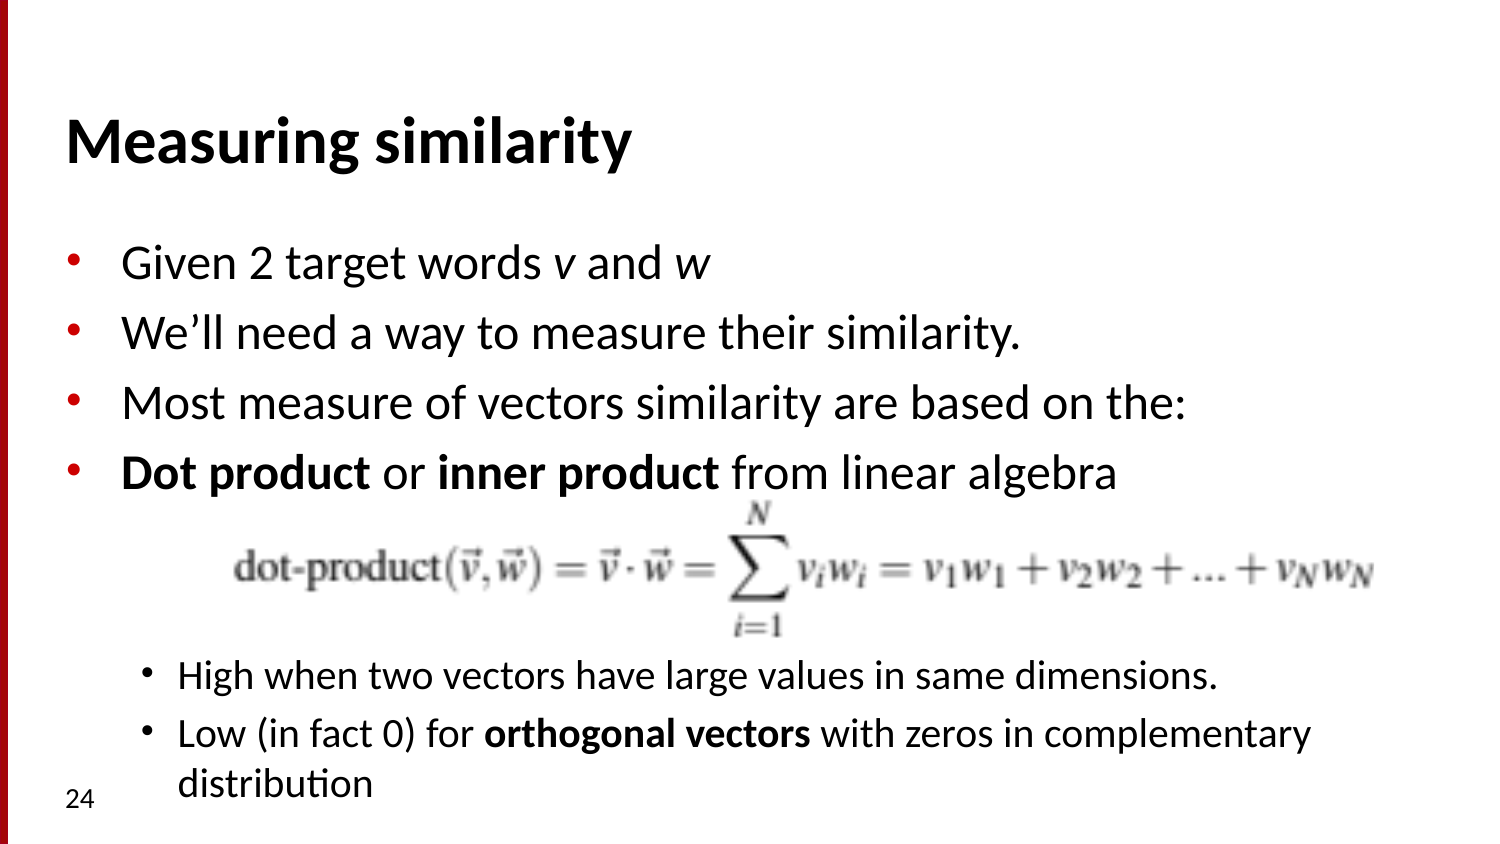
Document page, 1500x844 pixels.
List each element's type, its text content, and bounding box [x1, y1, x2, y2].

title Measuring similarity [50, 62, 1450, 185]
slide_number 24 [49, 771, 376, 829]
picture [212, 491, 1375, 639]
list Given 2 target words v and w We’ll need a way to measure their similarity. Most measure of vectors similarity are based on the: Dot product or inner product from linear algebra High when two vectors have large values in same dimensions. Low (in fact 0) for orthogonal vectors with zeros in complementary distribution [50, 221, 1500, 829]
